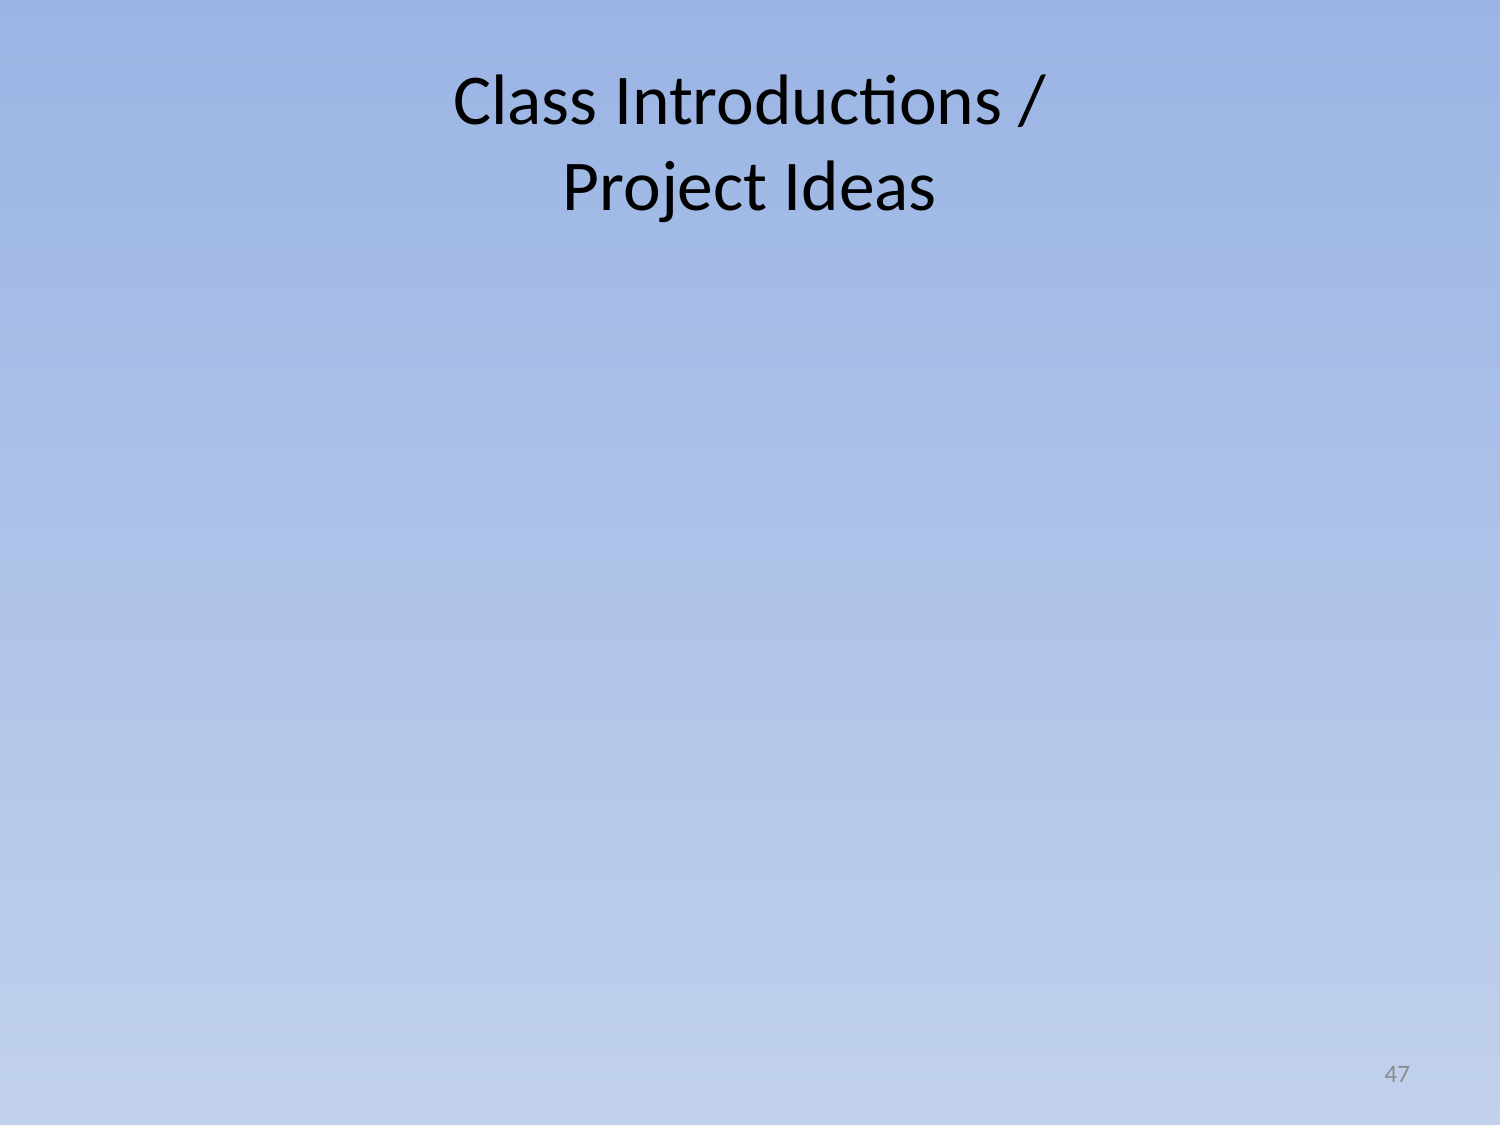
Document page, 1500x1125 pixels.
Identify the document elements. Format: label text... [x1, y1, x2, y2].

title Class Introductions / Project Ideas [75, 45, 1425, 233]
slide_number 47 [1074, 1042, 1425, 1103]
